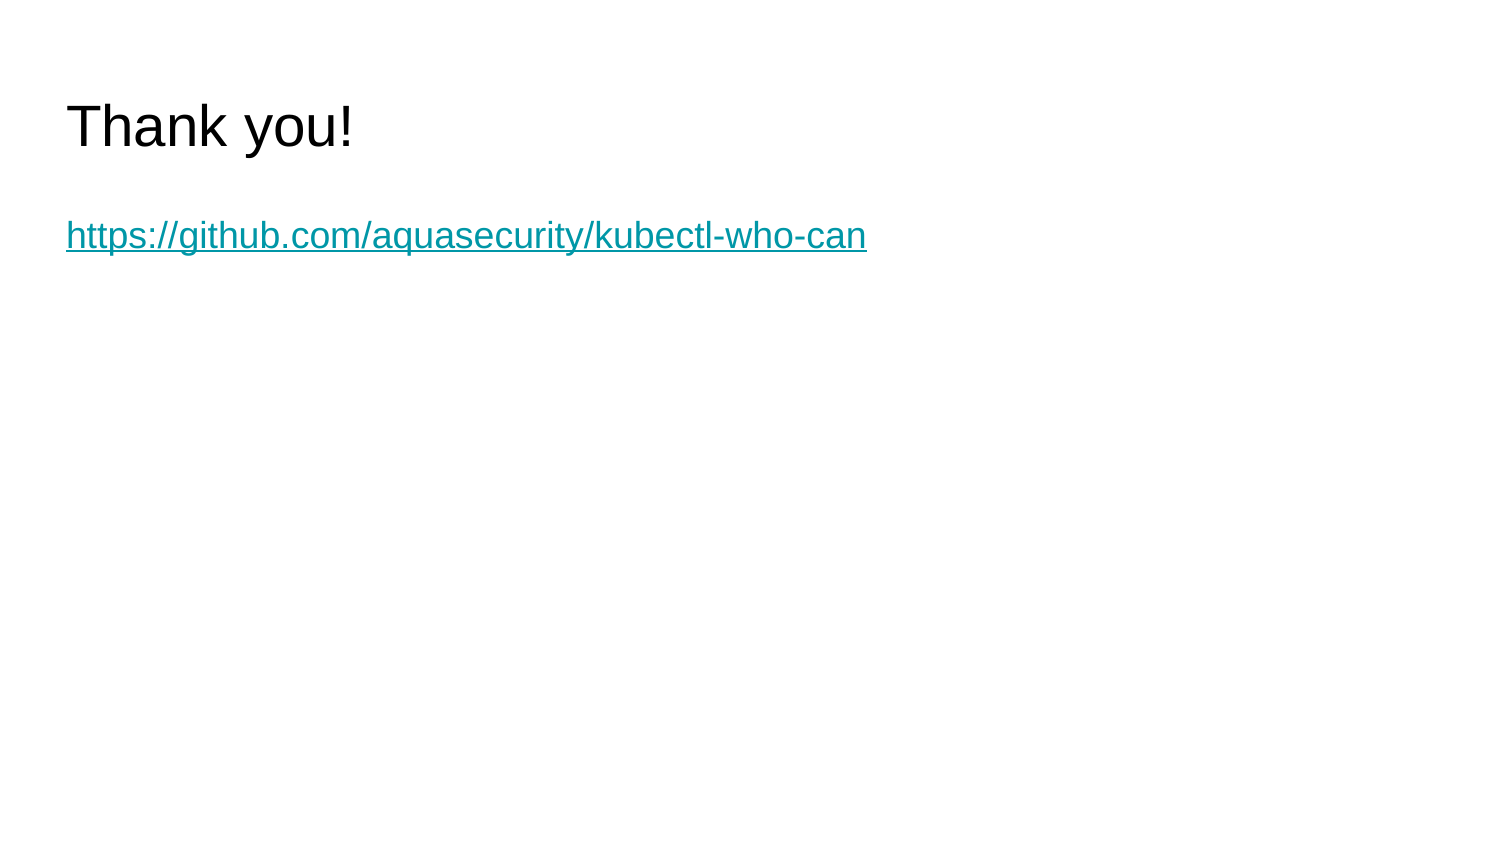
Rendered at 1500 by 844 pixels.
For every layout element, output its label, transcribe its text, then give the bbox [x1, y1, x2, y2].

list https://github.com/aquasecurity/kubectl-who-can [51, 189, 1449, 750]
title Thank you! [51, 72, 1449, 167]
